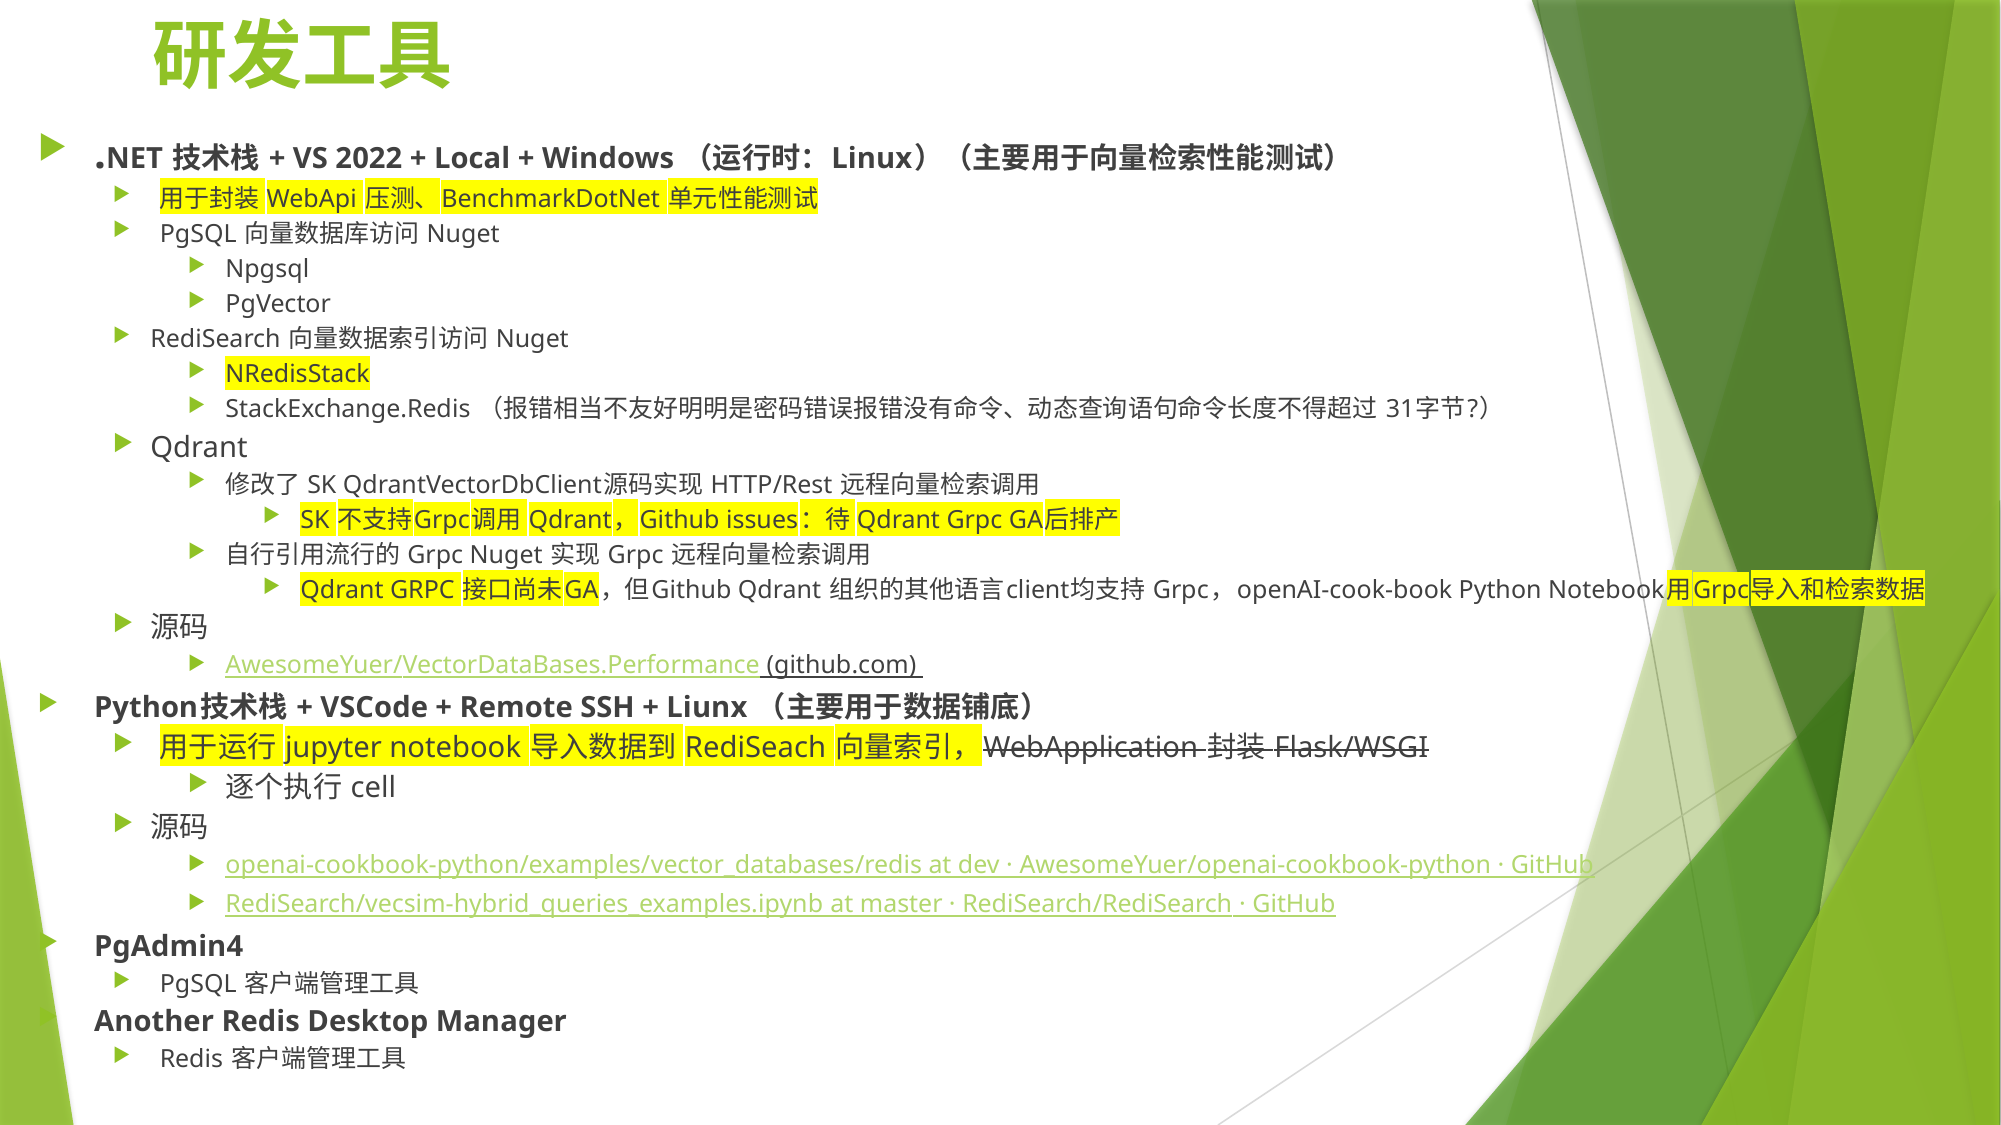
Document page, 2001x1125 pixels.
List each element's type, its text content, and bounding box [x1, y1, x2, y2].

title 研发工具 [137, 0, 1863, 119]
list .NET 技术栈 + VS 2022 + Local + Windows （运行时：Linux）（主要用于向量检索性能测试） 用于封装 WebApi 压测、BenchmarkDotNet 单元性能测试 PgSQL 向量数据库访问 Nuget Npgsql PgVector RediSearch 向量数据索引访问 Nuget NRedisStack StackExchange.Redis （报错相当不友好明明是密码错误报错没有命令、动态查询语句命令长度不得超过 31字节?） Qdrant 修改了 SK QdrantVectorDbClient源码实现 HTTP/Rest 远程向量检索调用 SK 不支持Grpc调用 Qdrant，Github issues：待 Qdrant Grpc GA后排产 自行引用流行的 Grpc Nuget 实现 Grpc 远程向量检索调用 Qdrant GRPC 接口尚未GA，但Github Qdrant 组织的其他语言client均支持 Grpc，openAI-cook-book Python Notebook用Grpc导入和检索数据 源码 AwesomeYuer/VectorDataBases.Performance (github.com) Python技术栈 + VSCode + Remote SSH + Liunx （主要用于数据铺底） 用于运行 jupyter notebook 导入数据到 RediSeach 向量索引，WebApplication 封装 Flask/WSGI 逐个执行 cell 源码 openai-cookbook-python/examples/vector_databases/redis at dev · AwesomeYuer/openai-cookbook-python · GitHub RediSearch/vecsim-hybrid_queries_examples.ipynb at master · RediSearch/RediSearch · GitHub PgAdmin4 PgSQL 客户端管理工具 Another Redis Desktop Manager Redis 客户端管理工具 [22, 119, 1978, 1125]
